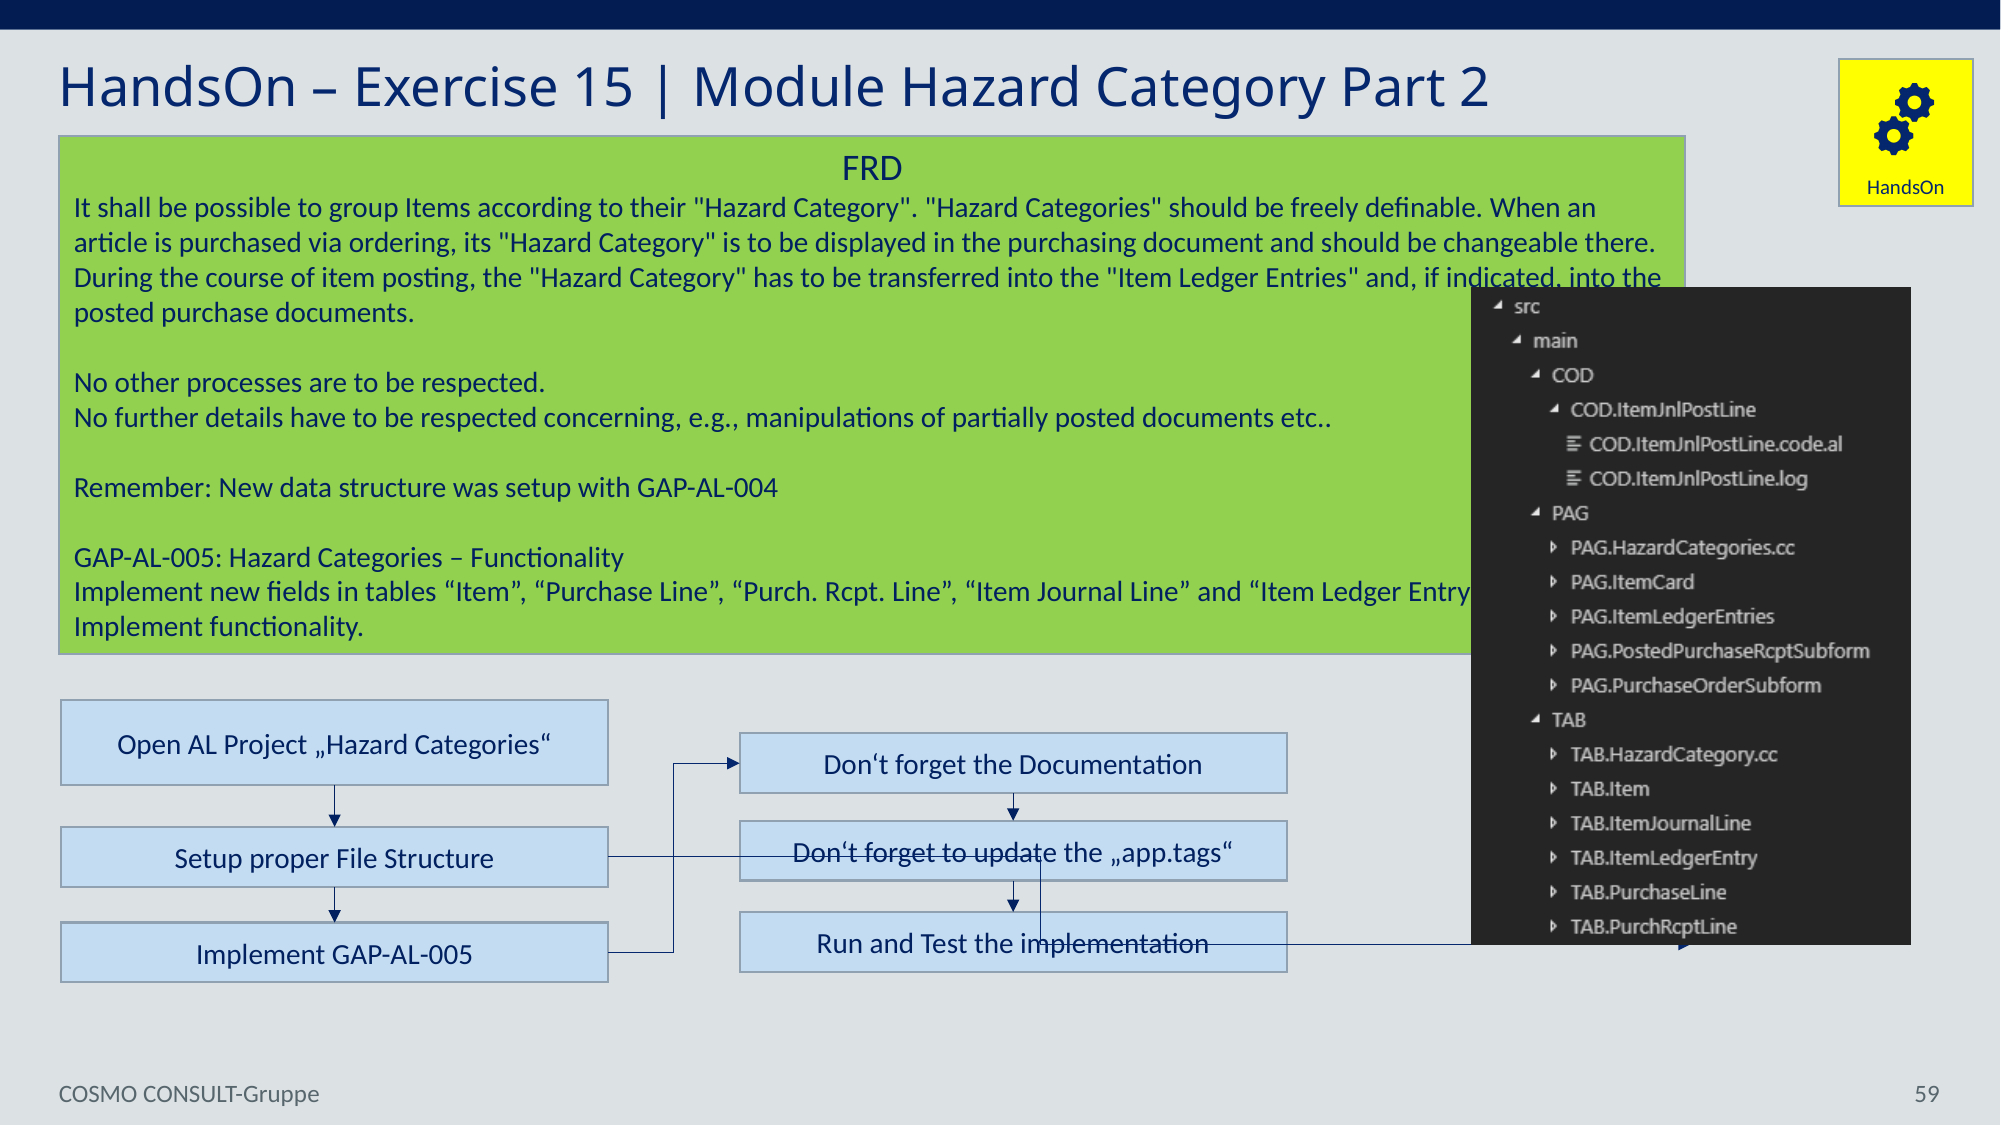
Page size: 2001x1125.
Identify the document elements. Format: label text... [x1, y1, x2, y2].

text_box Don‘t forget the Documentation [739, 732, 1288, 794]
text_box Setup proper File Structure [60, 826, 608, 888]
picture [1860, 75, 1948, 163]
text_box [608, 763, 740, 856]
text_box Run and Test the implementation [739, 945, 1288, 973]
text_box Open AL Project „Hazard Categories“ [60, 699, 609, 786]
text_box HandsOn – Exercise 15 | Module Hazard Category Part 2 [58, 59, 1838, 178]
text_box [608, 945, 740, 953]
text_box FRD It shall be possible to group Items according to their "Hazard Category". "Hazard Categories" should be freely definable. When an article is purchased via ordering, its "Hazard Category" is to be displayed in the purchasing document and should be changeable there. During the course of item posting, the "Hazard Category" has to be transferred into the "Item Ledger Entries" and, if indicated, into the posted purchase documents. No other processes are to be respected. No further details have to be respected concerning, e.g., manipulations of partially posted documents etc.. Remember: New data structure was setup with GAP-AL-004 GAP-AL-005: Hazard Categories – Functionality Implement new fields in tables “Item”, “Purchase Line”, “Purch. Rcpt. Line”, “Item Journal Line” and “Item Ledger Entry”. Implement functionality. [58, 135, 1686, 655]
slide_number 59 [1526, 1062, 1940, 1123]
slide_number COSMO CONSULT-Gruppe [59, 1062, 509, 1123]
picture [1471, 287, 1911, 945]
text_box Don‘t forget to update the „app.tags“ [740, 820, 1288, 856]
text_box Implement GAP-AL-005 [60, 921, 609, 983]
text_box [608, 856, 1471, 945]
text_box HandsOn [1838, 58, 1974, 207]
